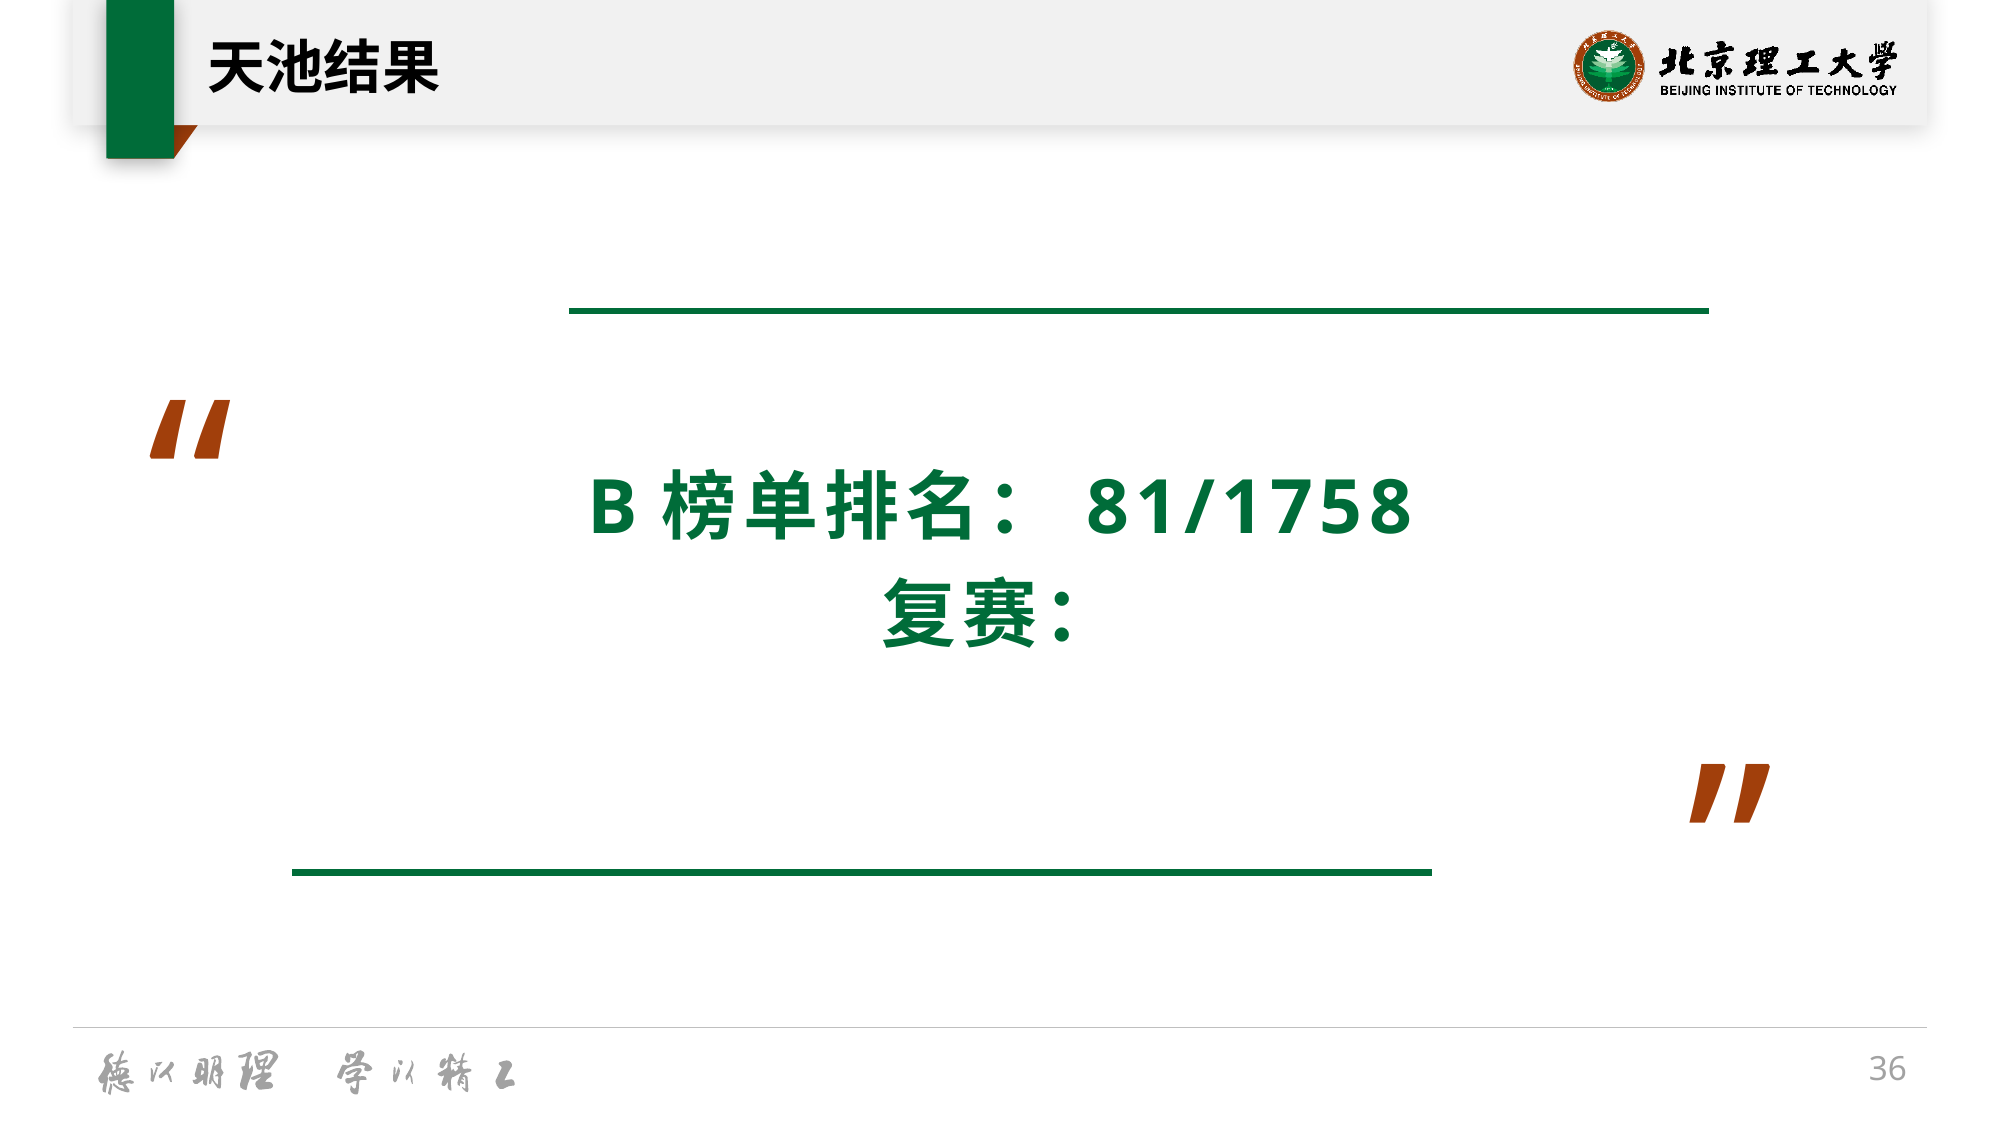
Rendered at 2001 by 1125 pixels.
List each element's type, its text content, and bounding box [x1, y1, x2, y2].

text_box “ [118, 331, 527, 620]
picture [1573, 30, 1897, 102]
title 天池结果 [192, 30, 1513, 110]
text_box B榜单排名：81/1758 复赛： [415, 440, 1584, 657]
text_box ” [1658, 695, 1927, 984]
